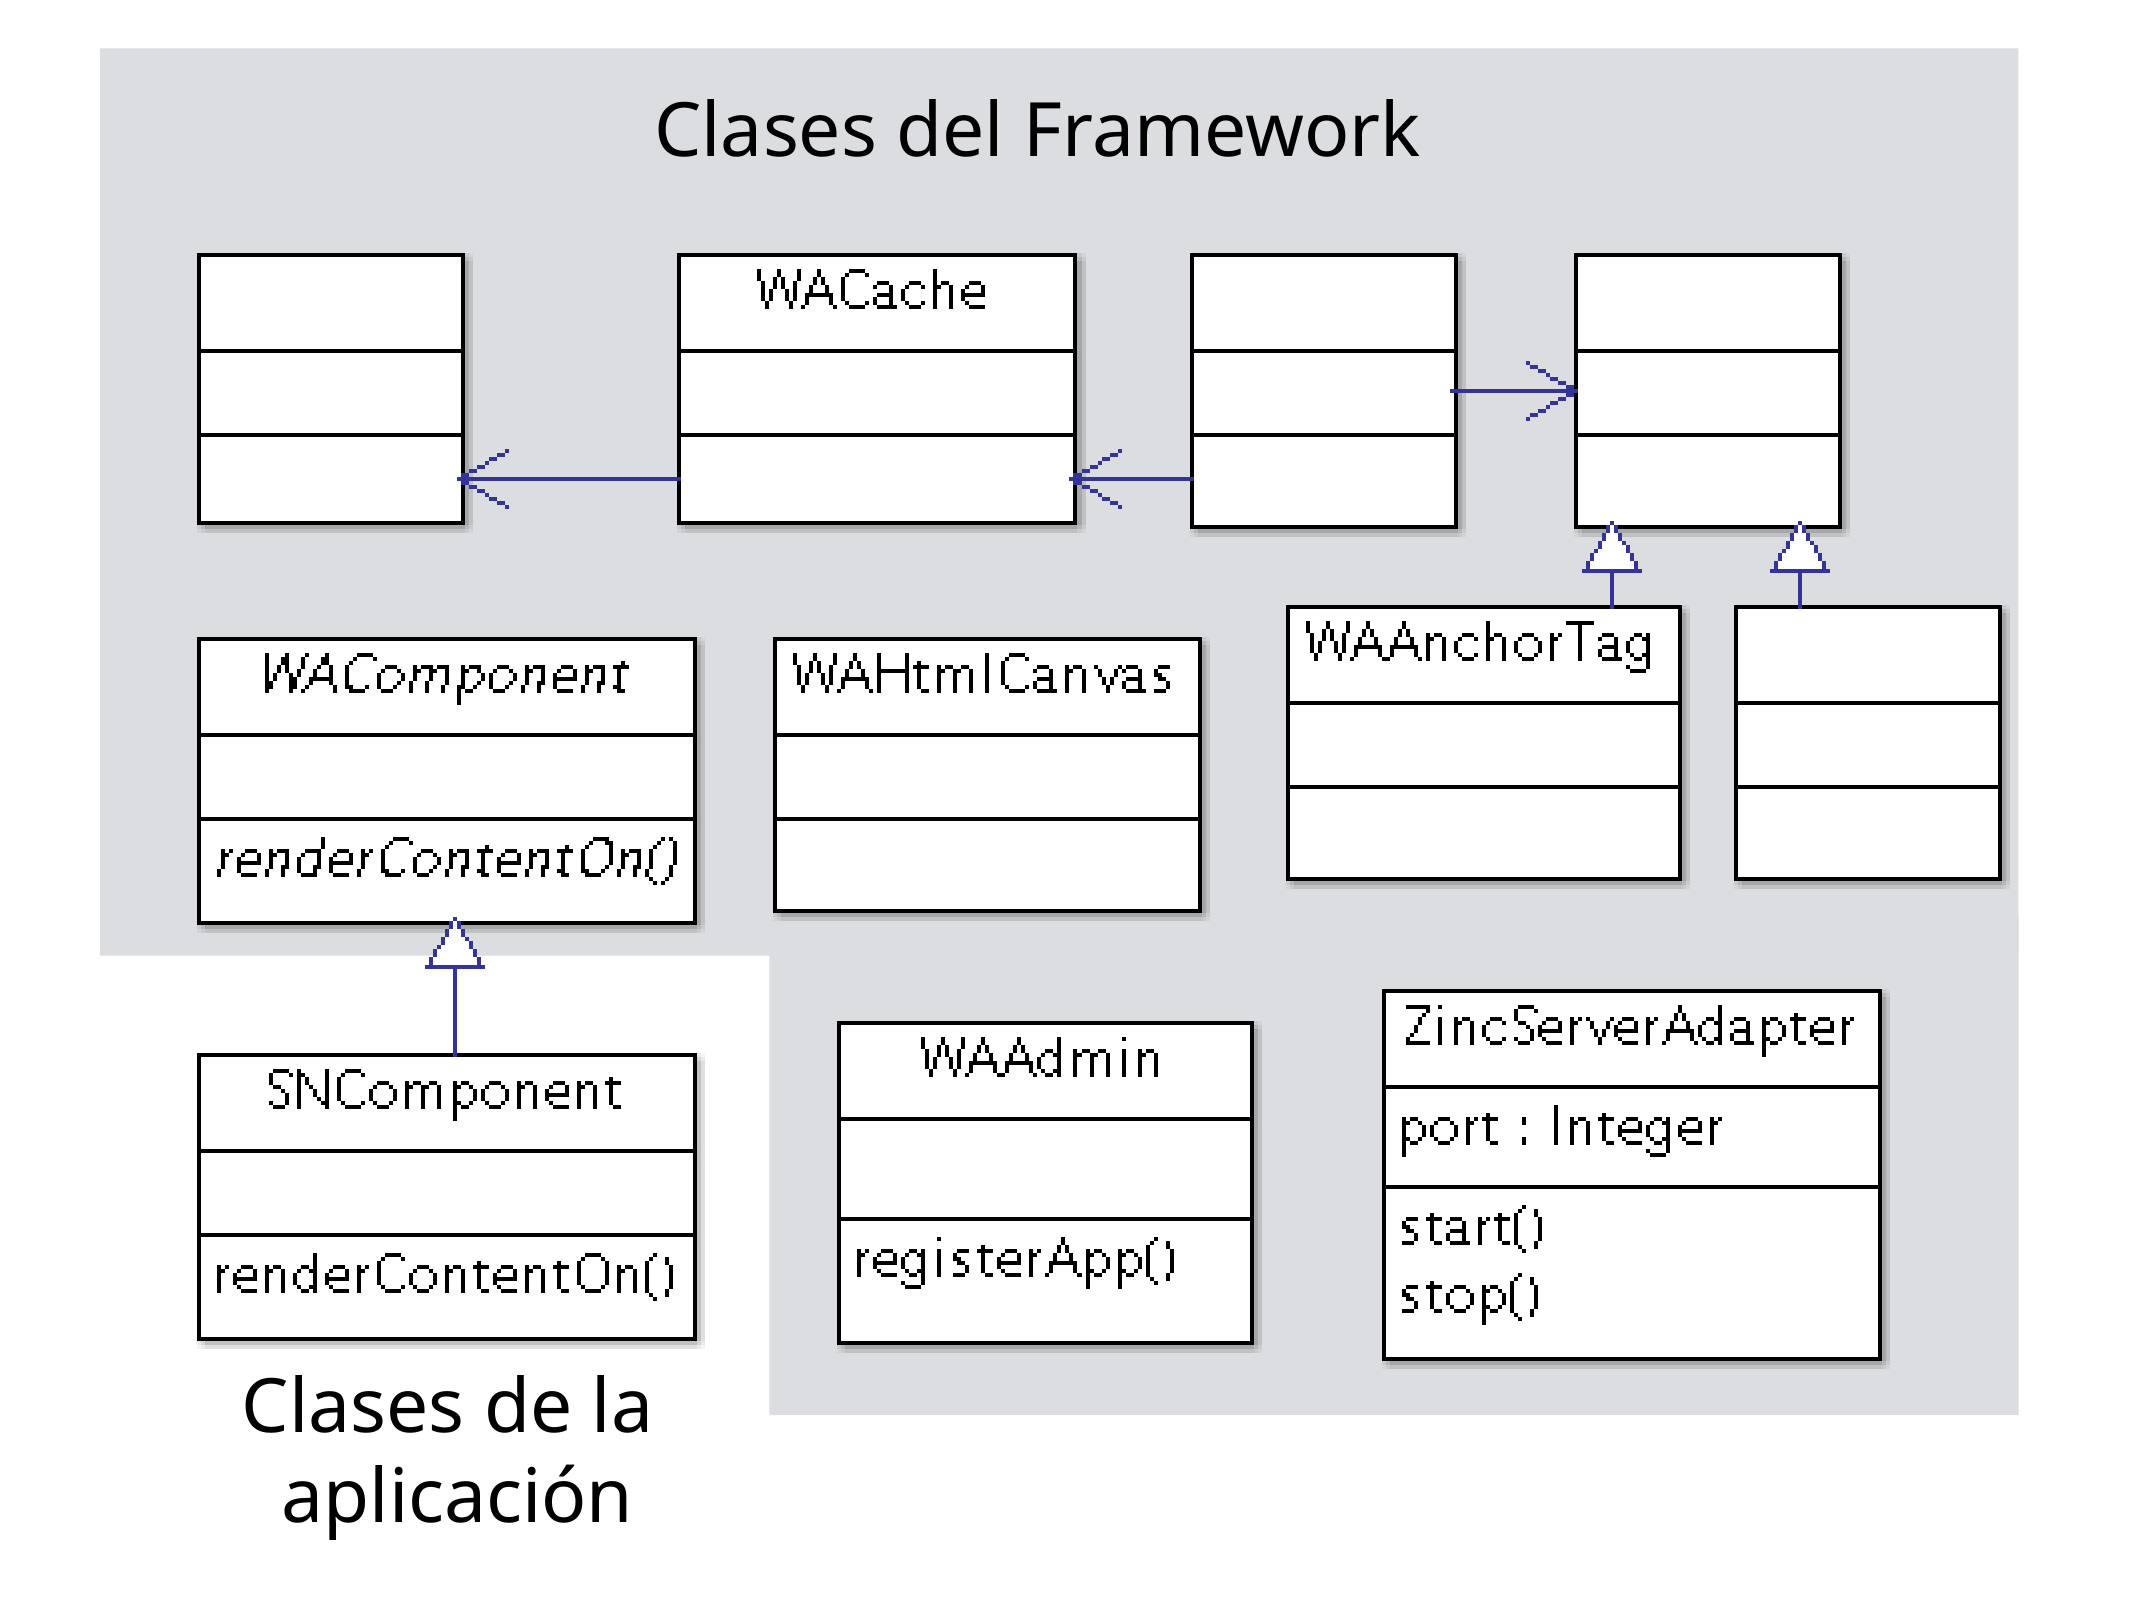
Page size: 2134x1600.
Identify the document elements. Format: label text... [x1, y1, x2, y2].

picture [145, 202, 2019, 1394]
text_box Clases de la aplicación [233, 1421, 682, 1547]
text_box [99, 48, 2019, 1416]
